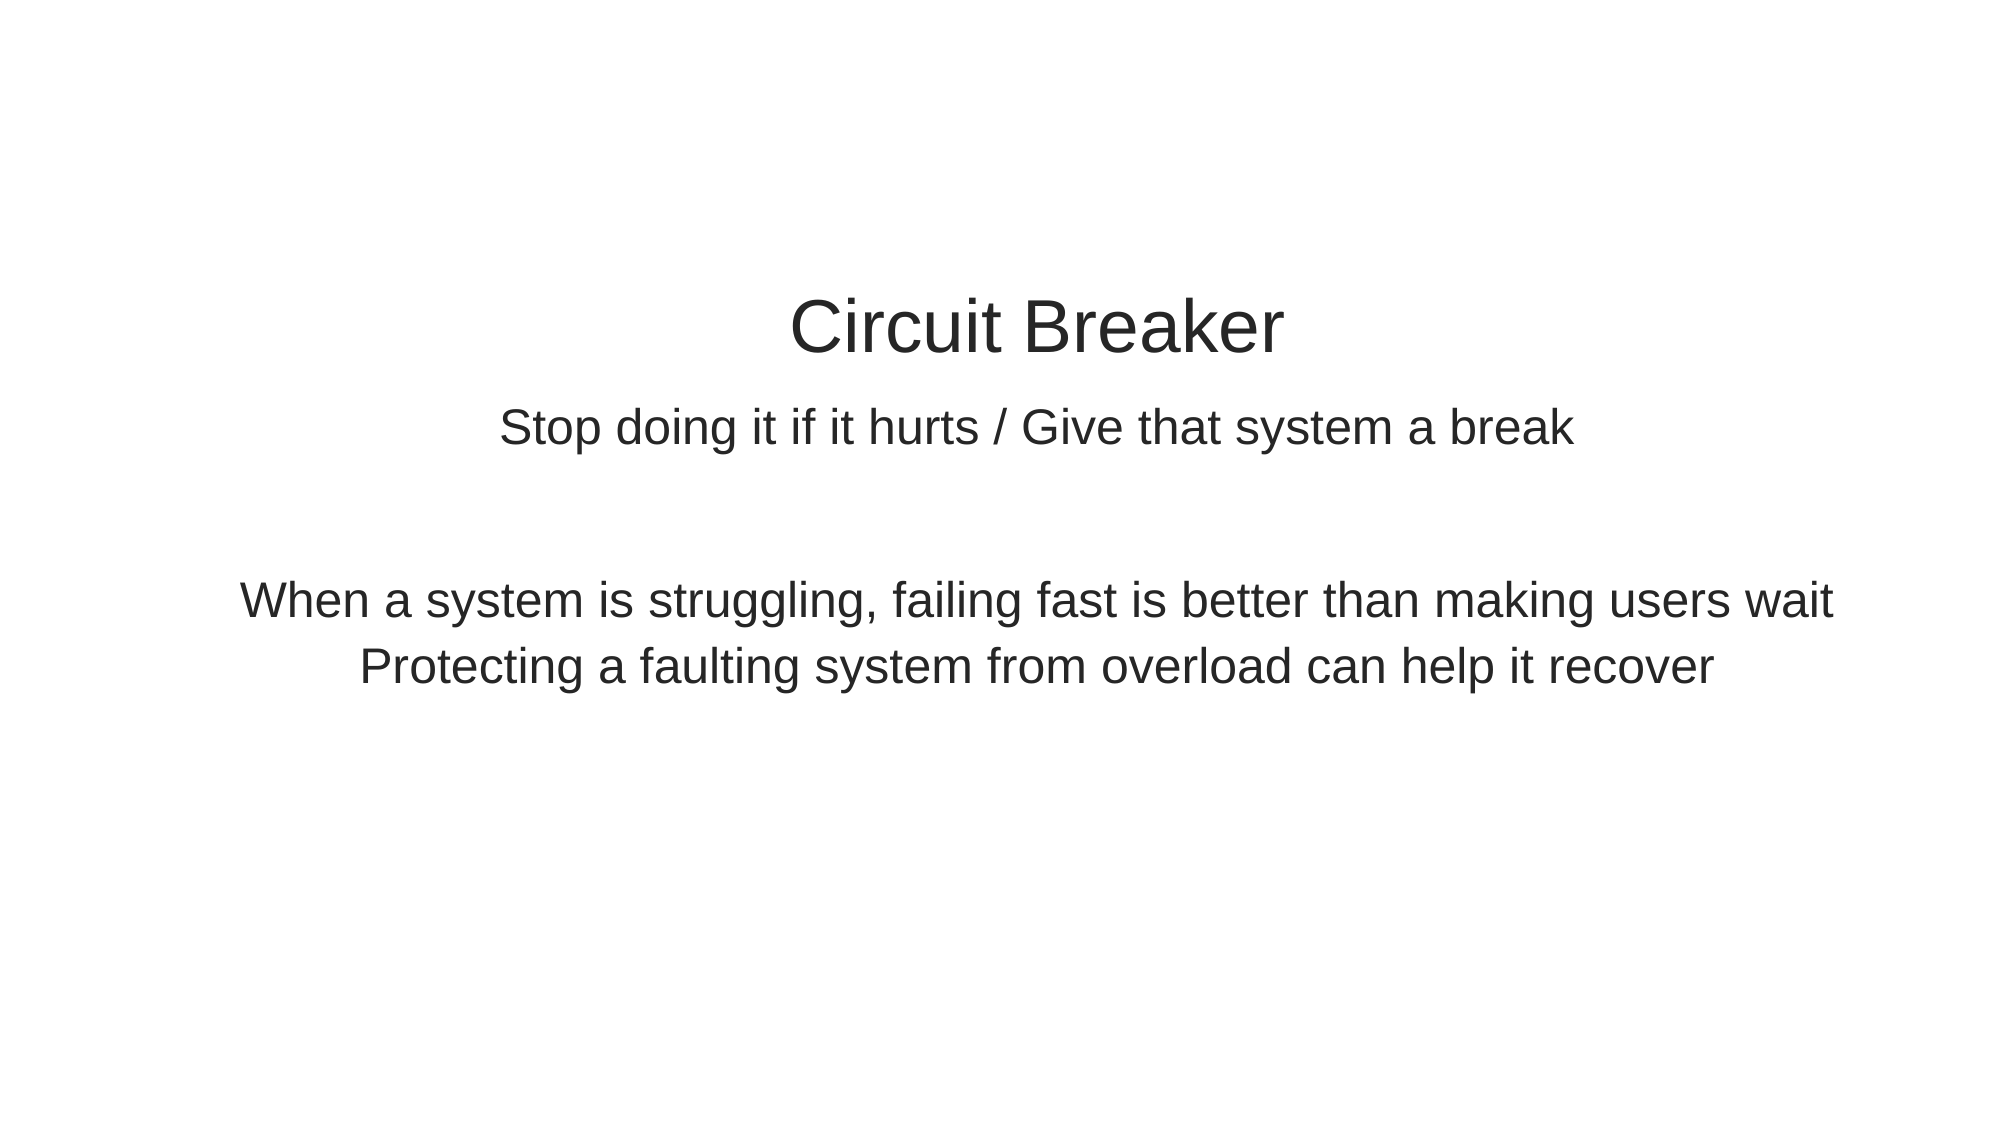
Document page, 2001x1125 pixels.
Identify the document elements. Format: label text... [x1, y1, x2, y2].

list Circuit Breaker Stop doing it if it hurts / Give that system a break When a system is struggling, failing fast is better than making users wait Protecting a faulting system from overload can help it recover [195, 96, 1880, 953]
